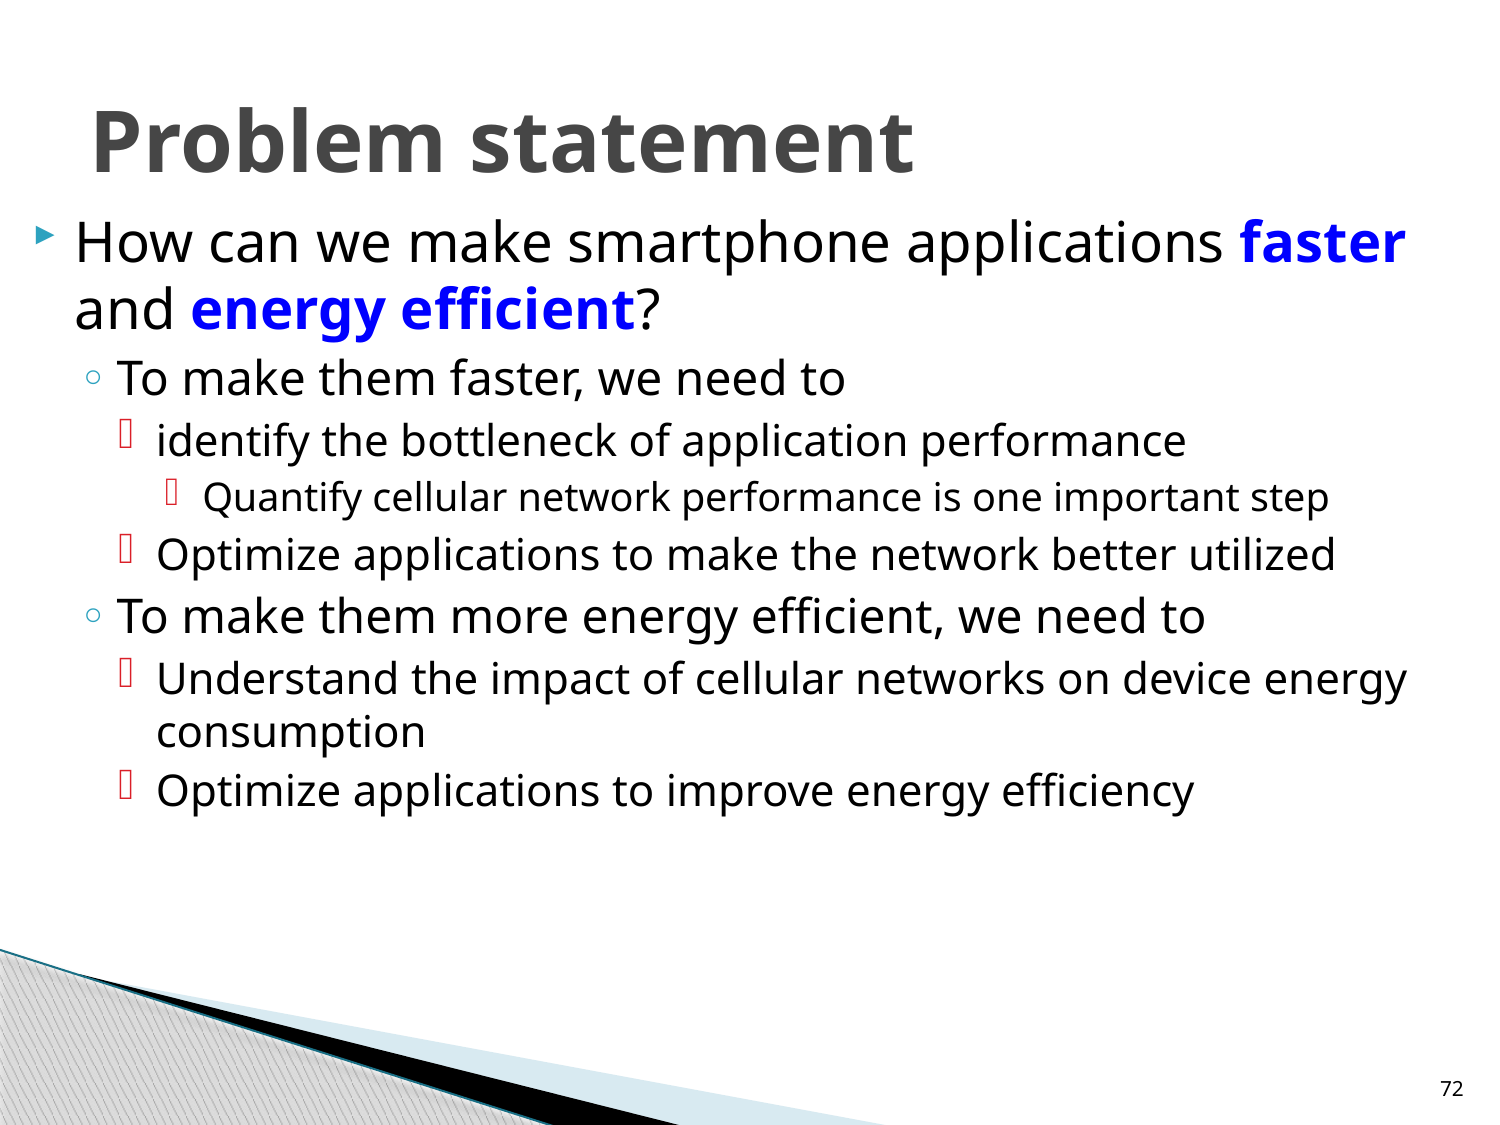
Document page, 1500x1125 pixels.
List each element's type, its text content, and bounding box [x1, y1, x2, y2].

title Problem statement [75, 45, 1425, 233]
list How can we make smartphone applications faster and energy efficient? To make them faster, we need to identify the bottleneck of application performance Quantify cellular network performance is one important step Optimize applications to make the network better utilized To make them more energy efficient, we need to Understand the impact of cellular networks on device energy consumption Optimize applications to improve energy efficiency [0, 198, 1500, 1043]
slide_number 72 [1418, 1051, 1479, 1112]
title Object bundling [280, 1043, 542, 1125]
